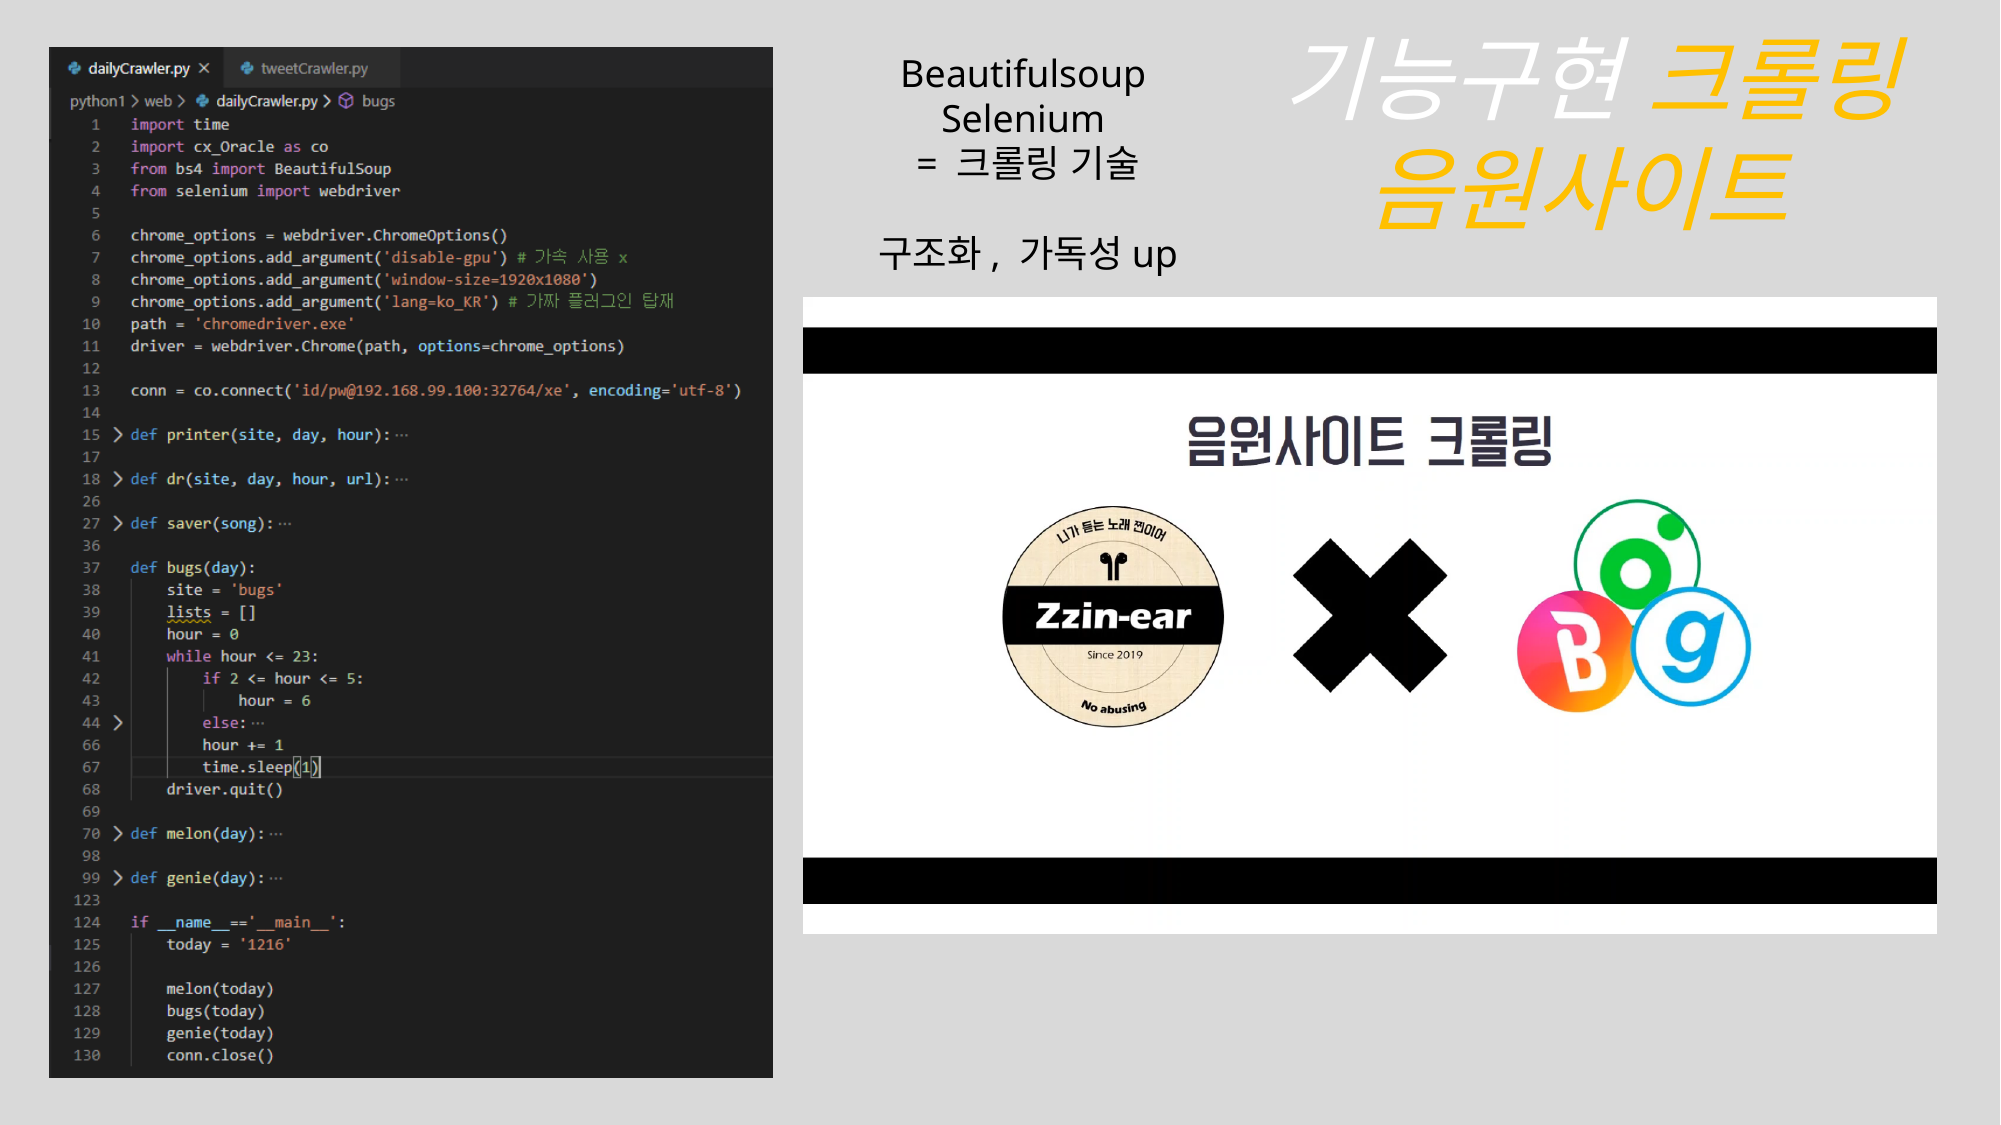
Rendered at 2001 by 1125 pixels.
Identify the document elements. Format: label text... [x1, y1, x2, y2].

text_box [802, 296, 1937, 935]
text_box 기능구현 크롤링 음원사이트 [1194, 14, 1988, 250]
picture [49, 47, 773, 1078]
text_box Beautifulsoup Selenium = 크롤링 기술 구조화, 가독성up [844, 42, 1212, 282]
